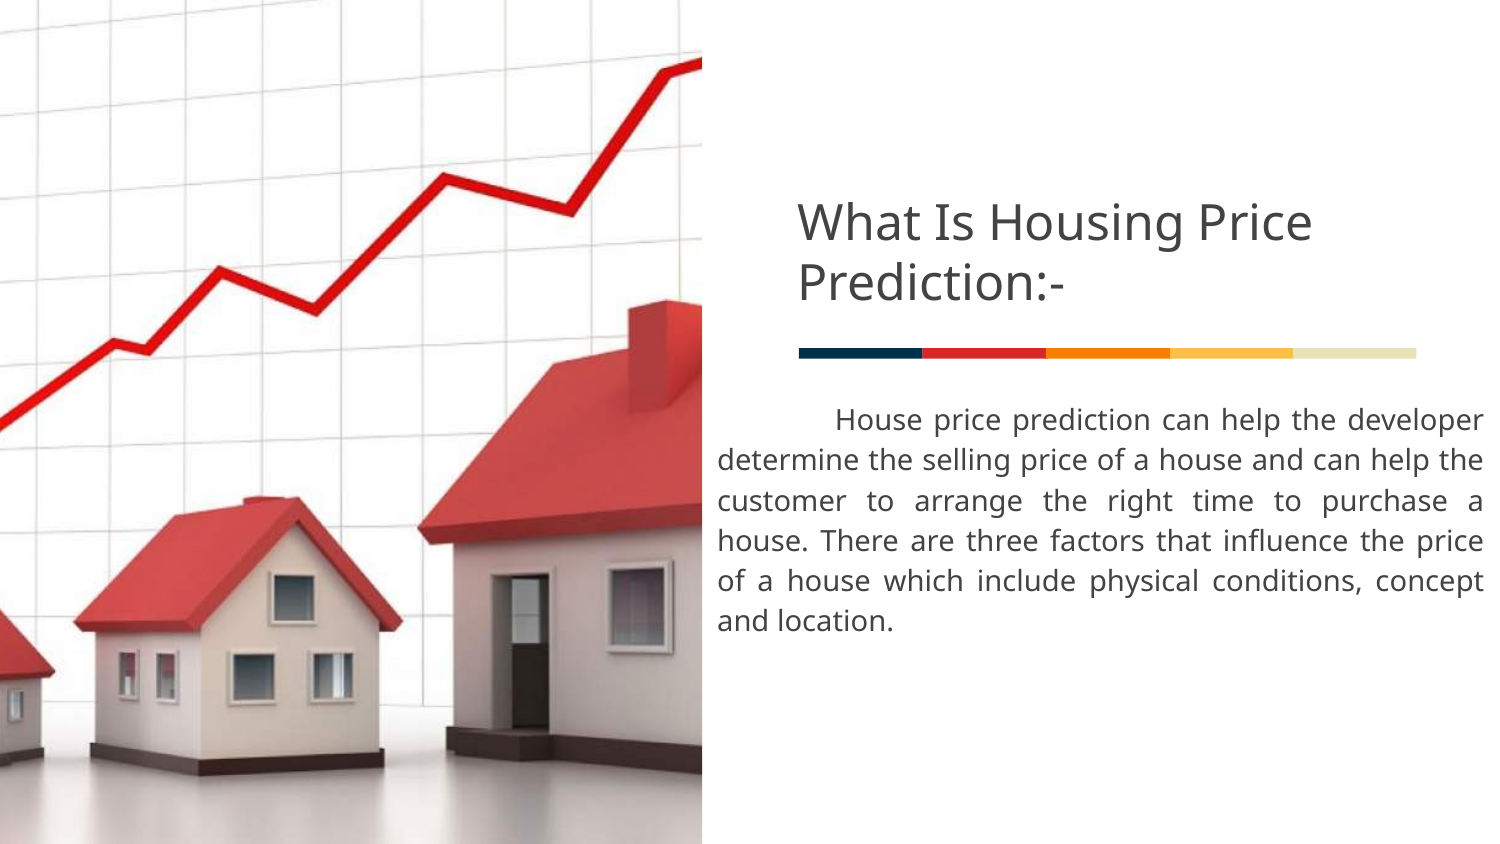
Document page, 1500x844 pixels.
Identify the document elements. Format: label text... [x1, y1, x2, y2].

list House price prediction can help the developer determine the selling price of a house and can help the customer to arrange the right time to purchase a house. There are three factors that influence the price of a house which include physical conditions, concept and location. [707, 381, 1500, 844]
picture [0, 0, 703, 844]
title What Is Housing Price Prediction:- [782, 89, 1420, 326]
